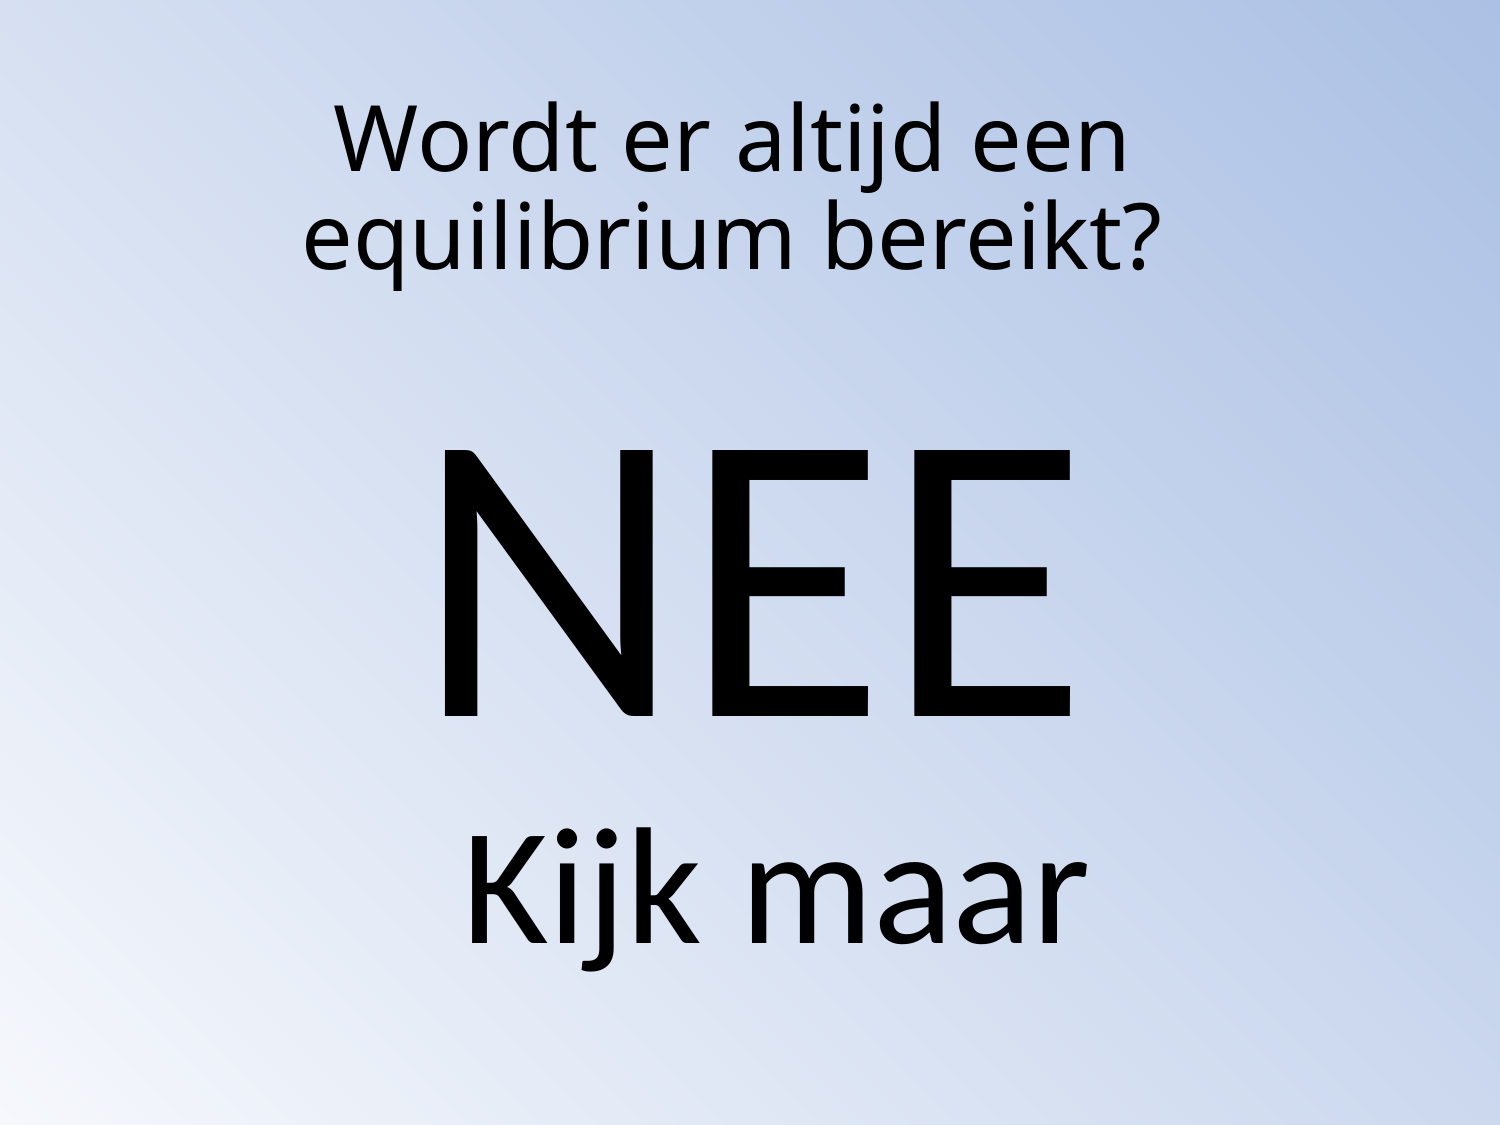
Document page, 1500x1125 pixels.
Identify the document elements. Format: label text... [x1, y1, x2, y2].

title Wordt er altijd een equilibrium bereikt? [85, 82, 1380, 300]
text_box Kijk maar [447, 769, 1114, 985]
text_box NEE [381, 294, 1123, 807]
